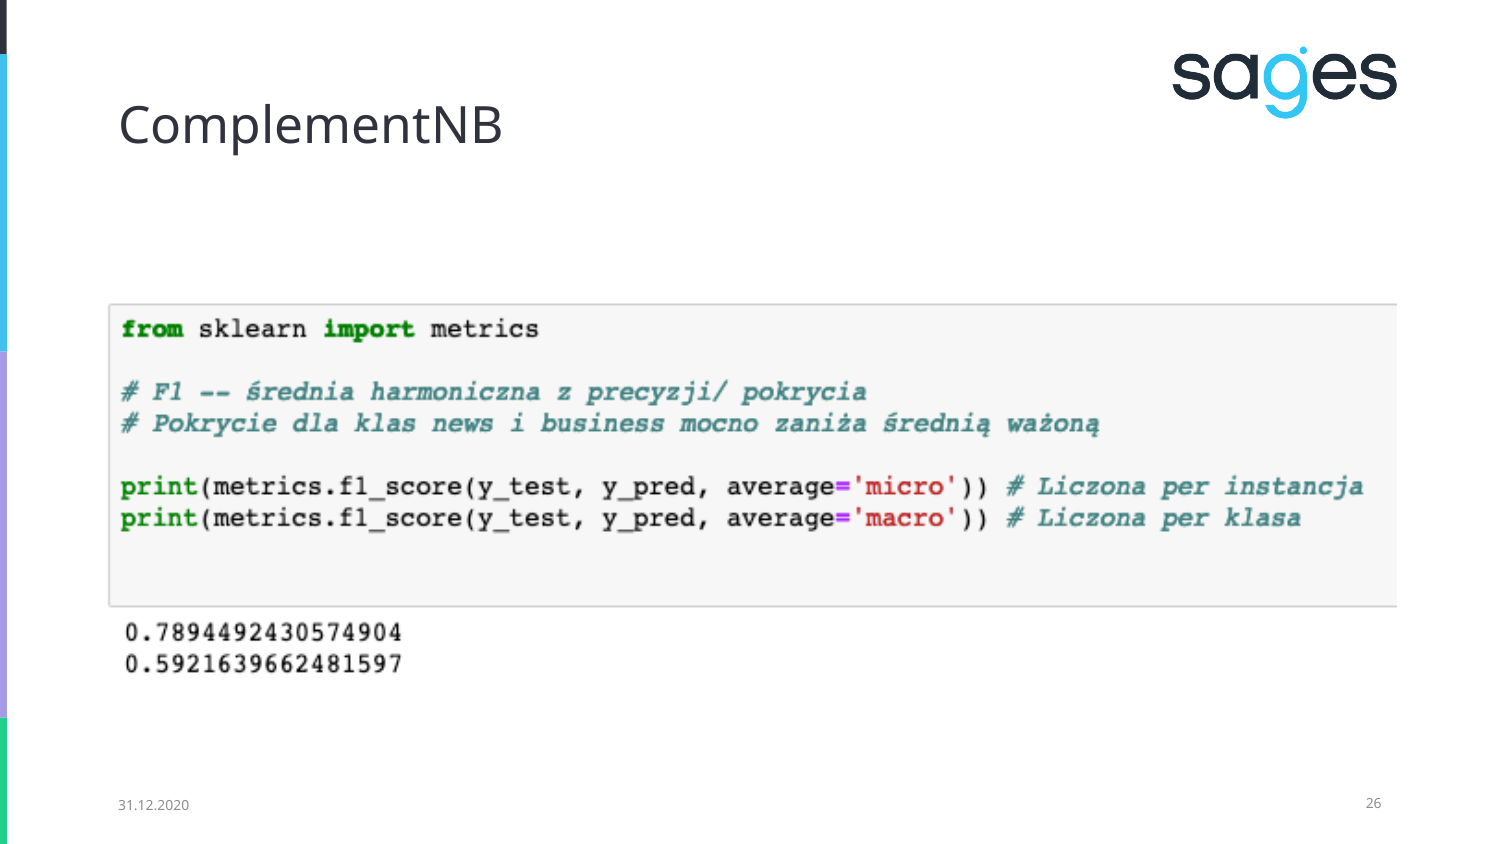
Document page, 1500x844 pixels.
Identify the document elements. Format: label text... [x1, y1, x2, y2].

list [102, 291, 1398, 694]
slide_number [103, 782, 441, 827]
slide_number ‹#› [1059, 782, 1397, 827]
title ComplementNB [103, 44, 1397, 208]
